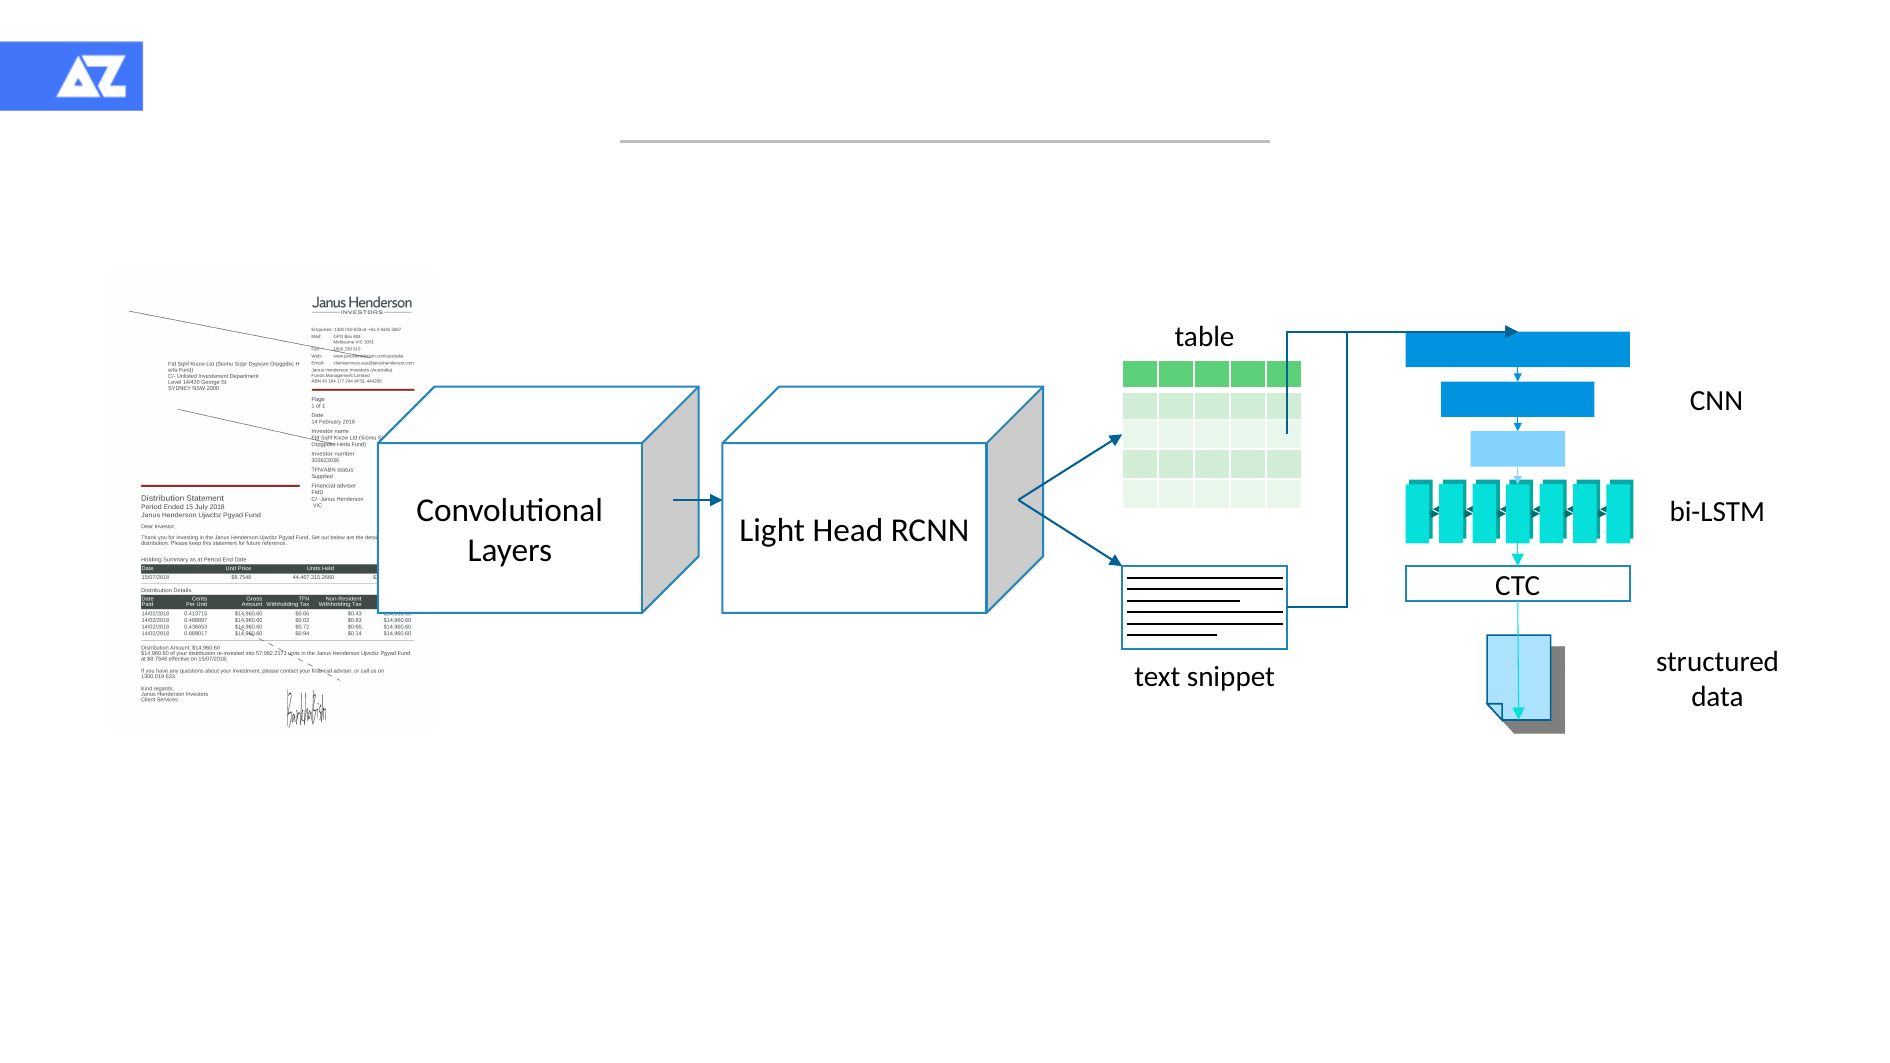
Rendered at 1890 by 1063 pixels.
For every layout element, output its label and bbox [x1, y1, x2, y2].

text_box [109, 268, 1796, 732]
picture [0, 23, 162, 112]
